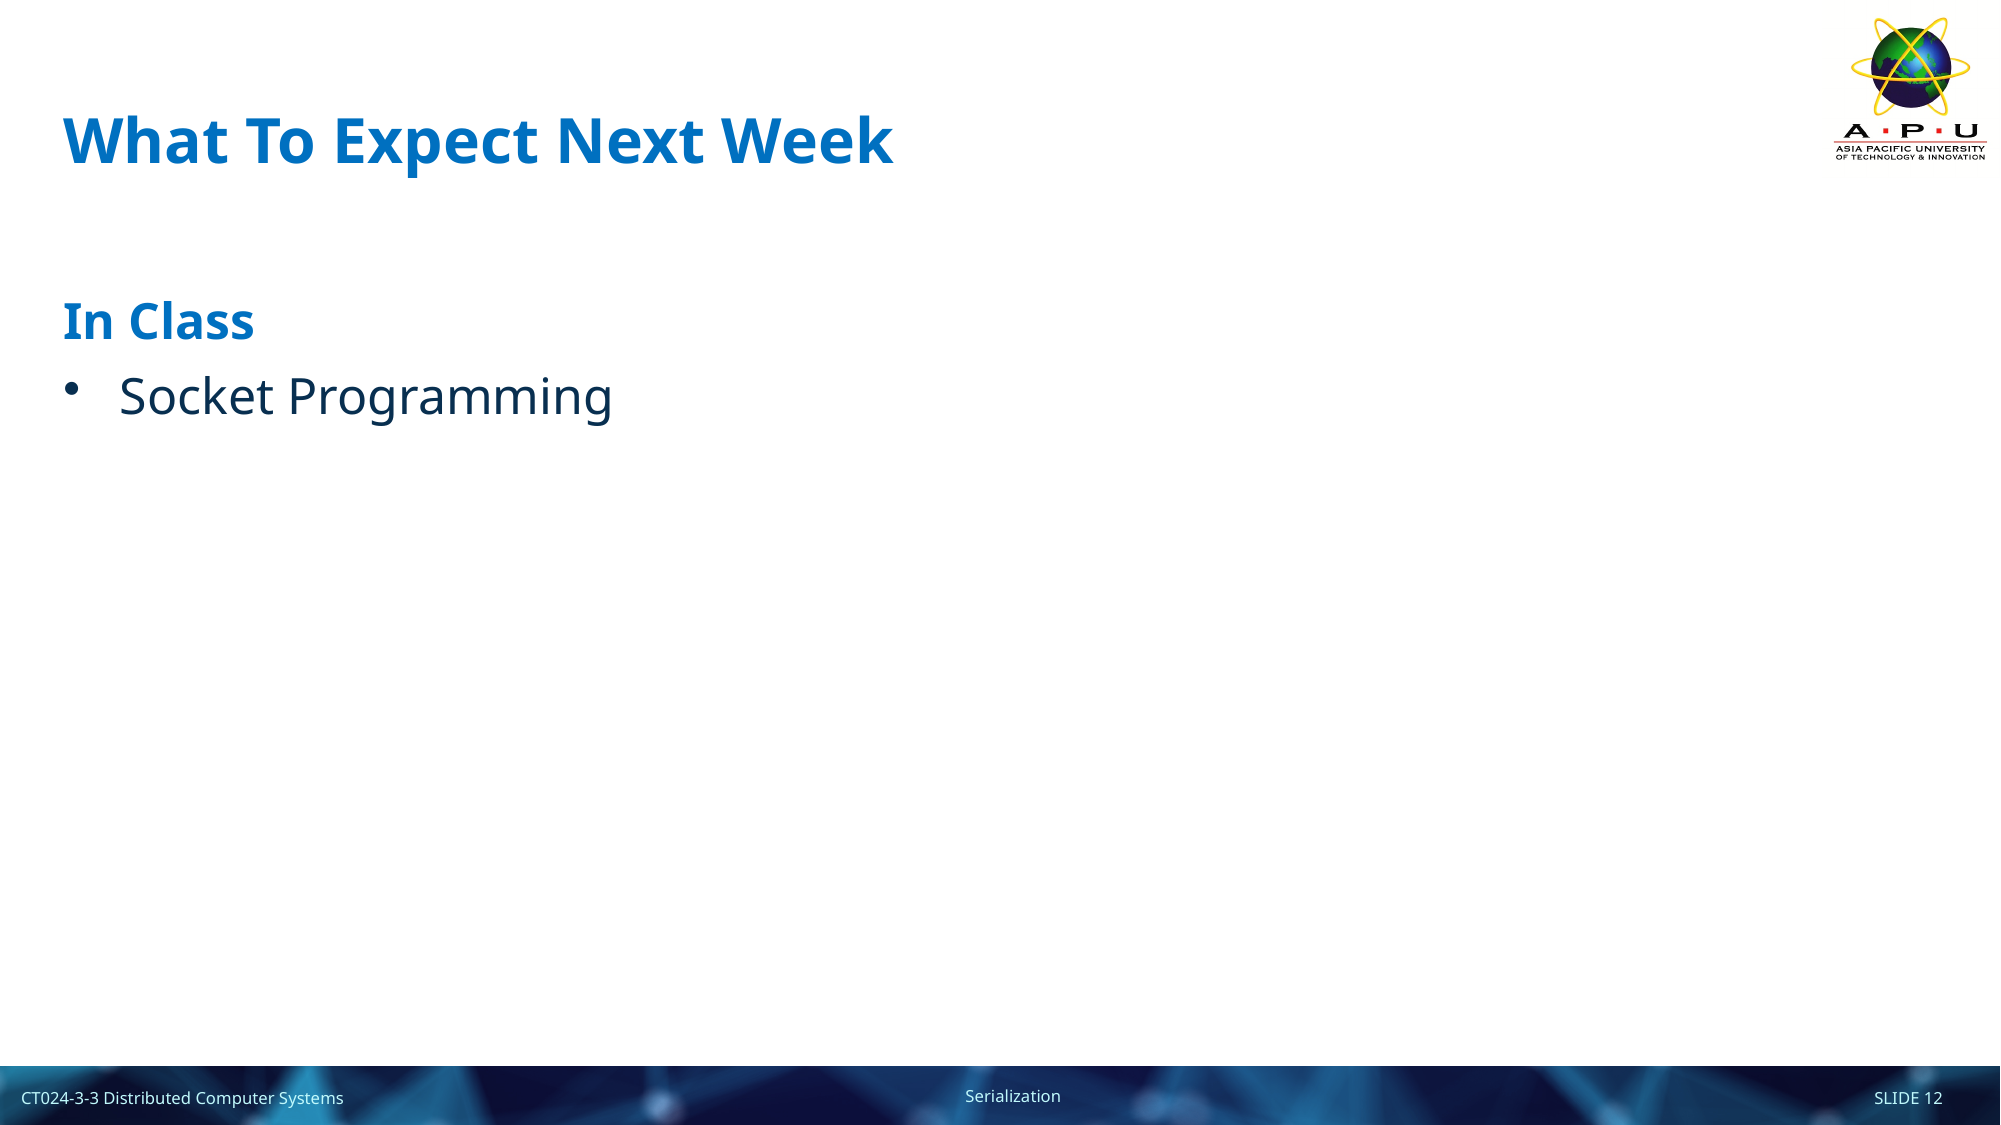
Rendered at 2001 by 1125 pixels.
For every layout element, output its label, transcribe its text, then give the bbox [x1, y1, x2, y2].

picture [0, 1066, 2000, 1125]
list In Class [48, 251, 984, 356]
picture [1822, 0, 2000, 178]
list Socket Programming [48, 356, 984, 1005]
title What To Expect Next Week [48, 45, 1764, 233]
